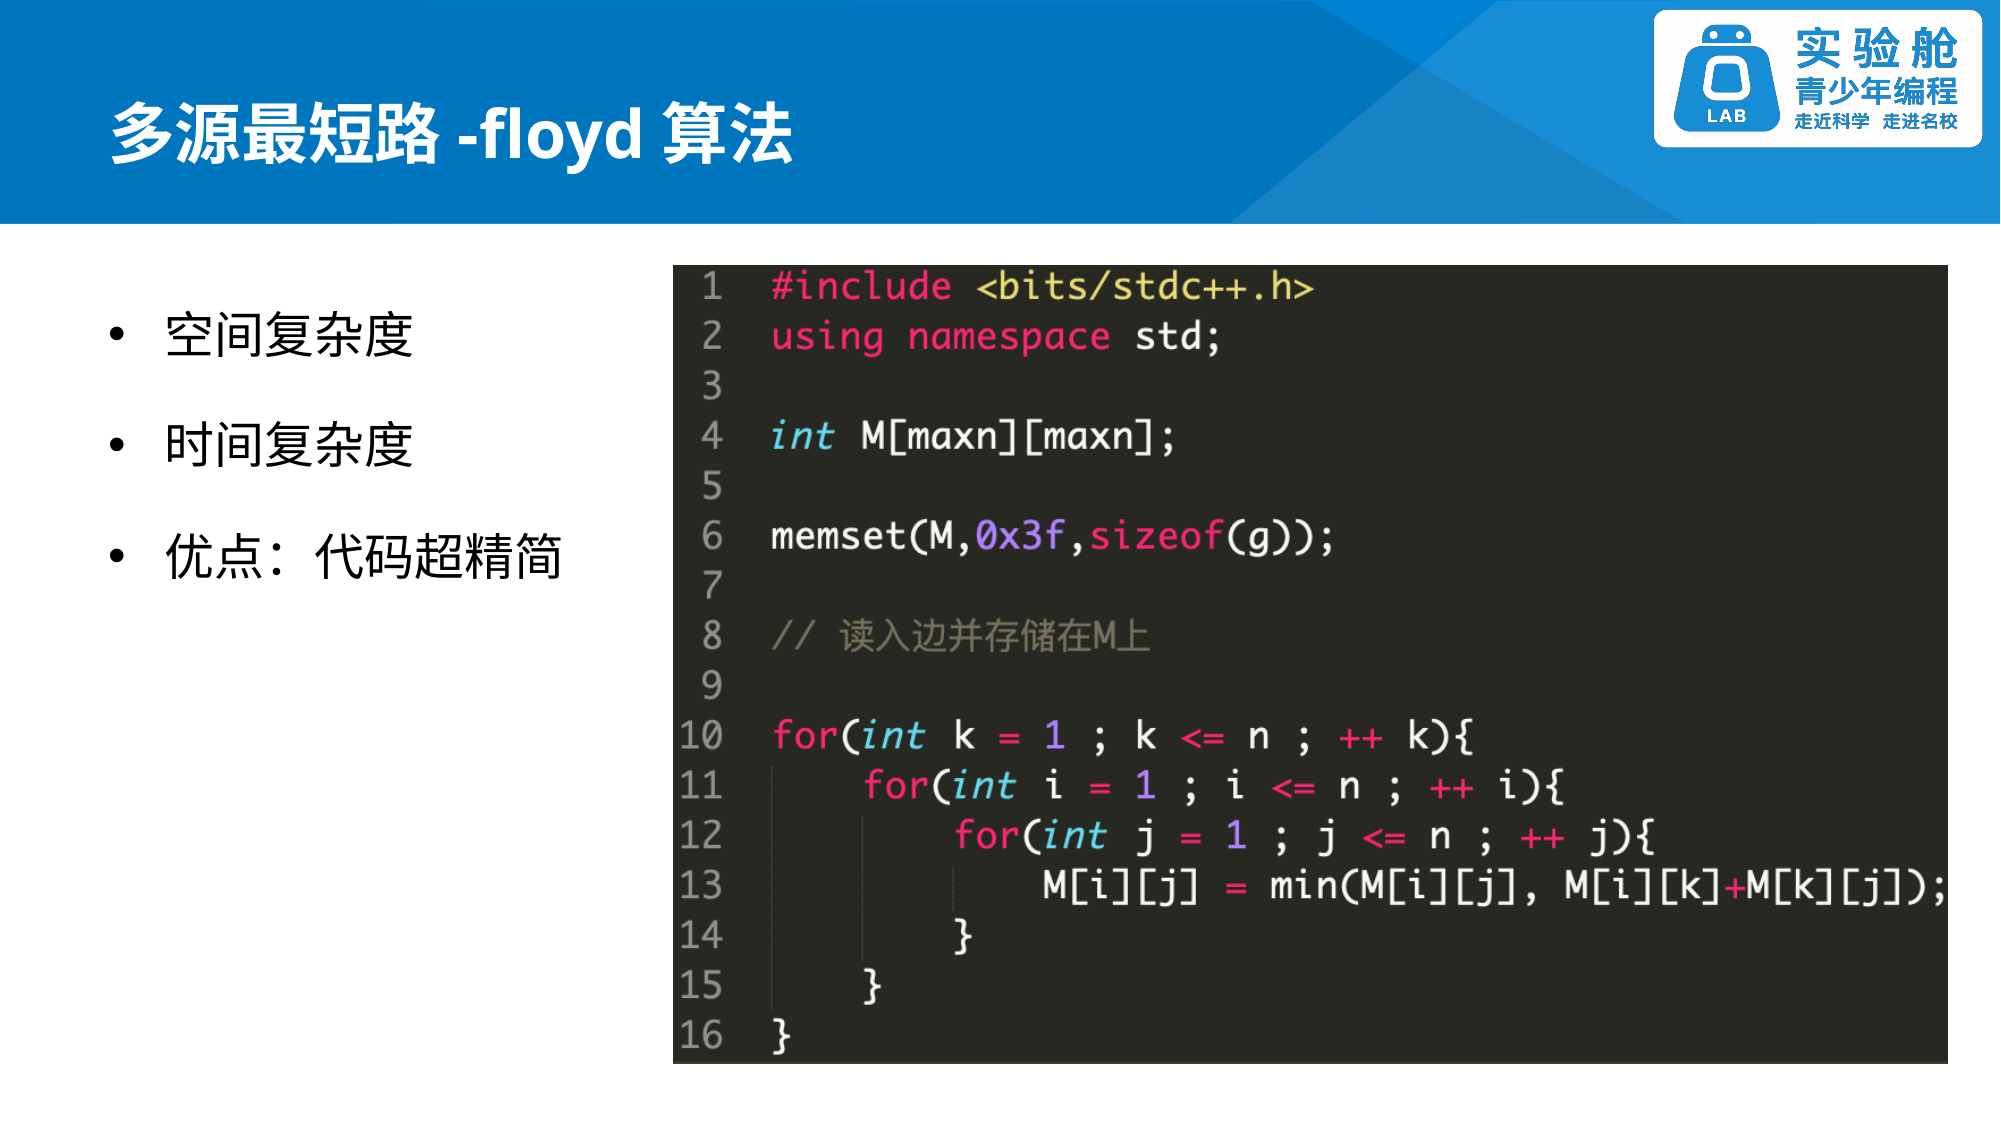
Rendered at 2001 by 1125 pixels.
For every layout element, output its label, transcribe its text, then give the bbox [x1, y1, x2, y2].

picture [1638, 0, 2000, 160]
list 多源最短路-floyd算法 [93, 93, 1547, 186]
picture [673, 265, 1948, 1064]
